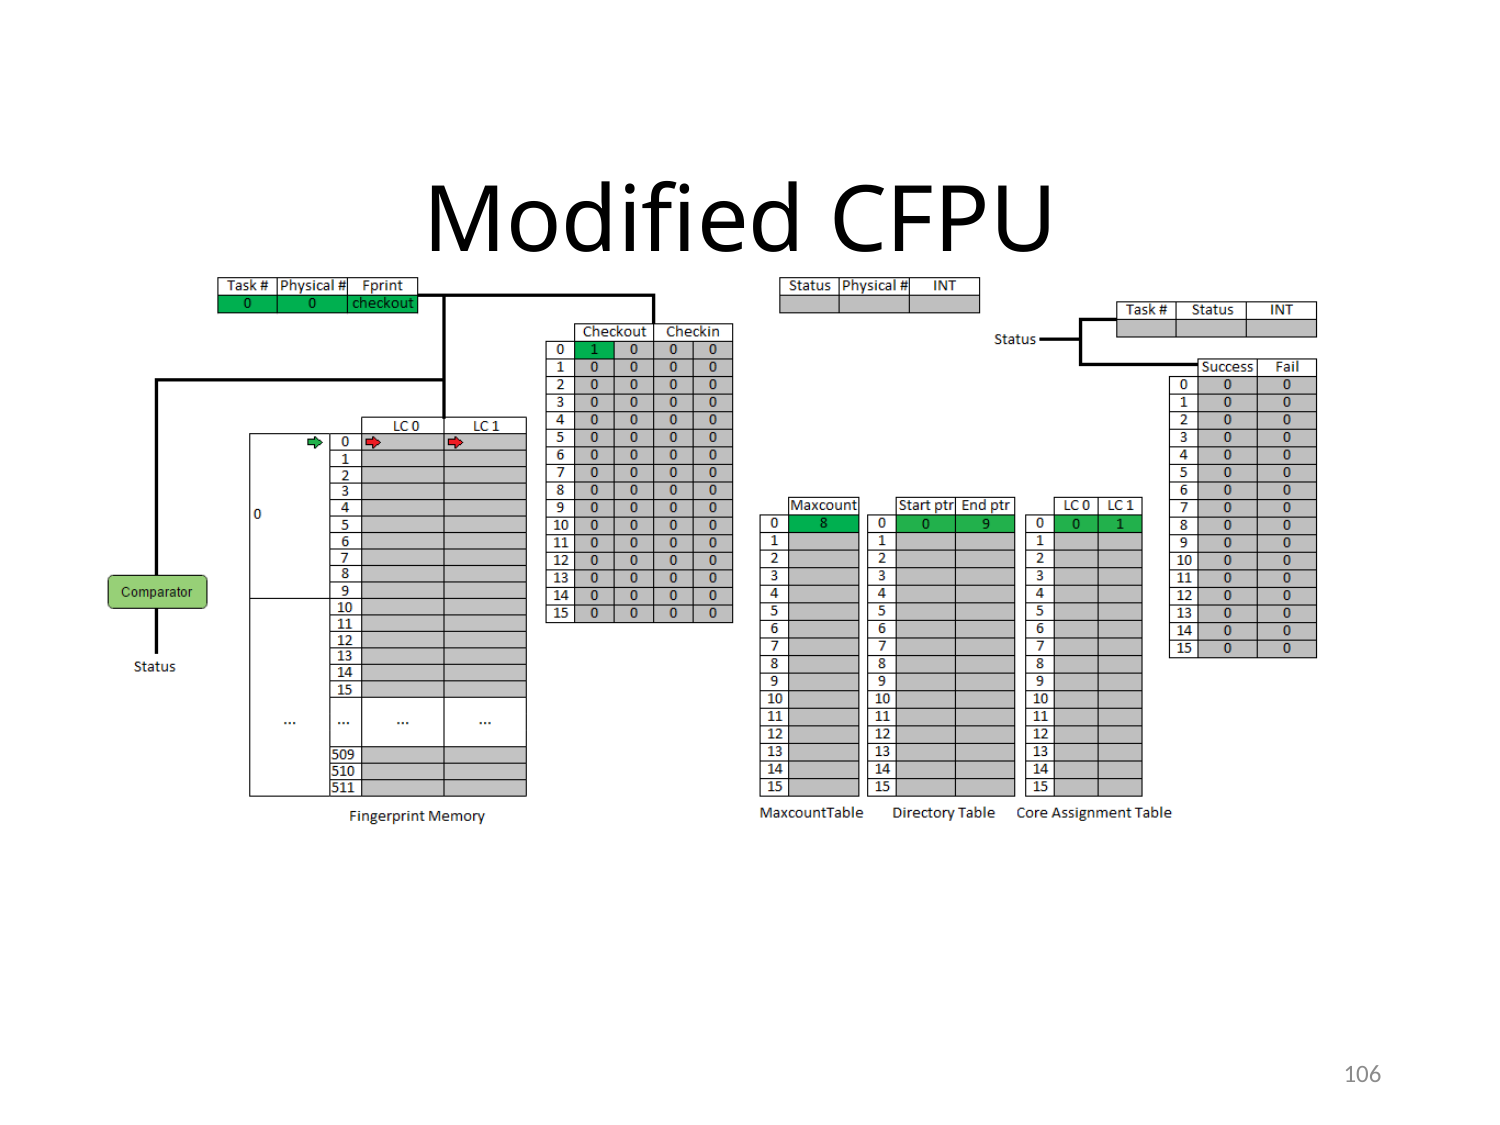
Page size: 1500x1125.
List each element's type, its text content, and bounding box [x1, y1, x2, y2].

picture [89, 253, 1327, 833]
slide_number 106 [1059, 1042, 1397, 1103]
title Modified CFPU [93, 140, 1388, 304]
